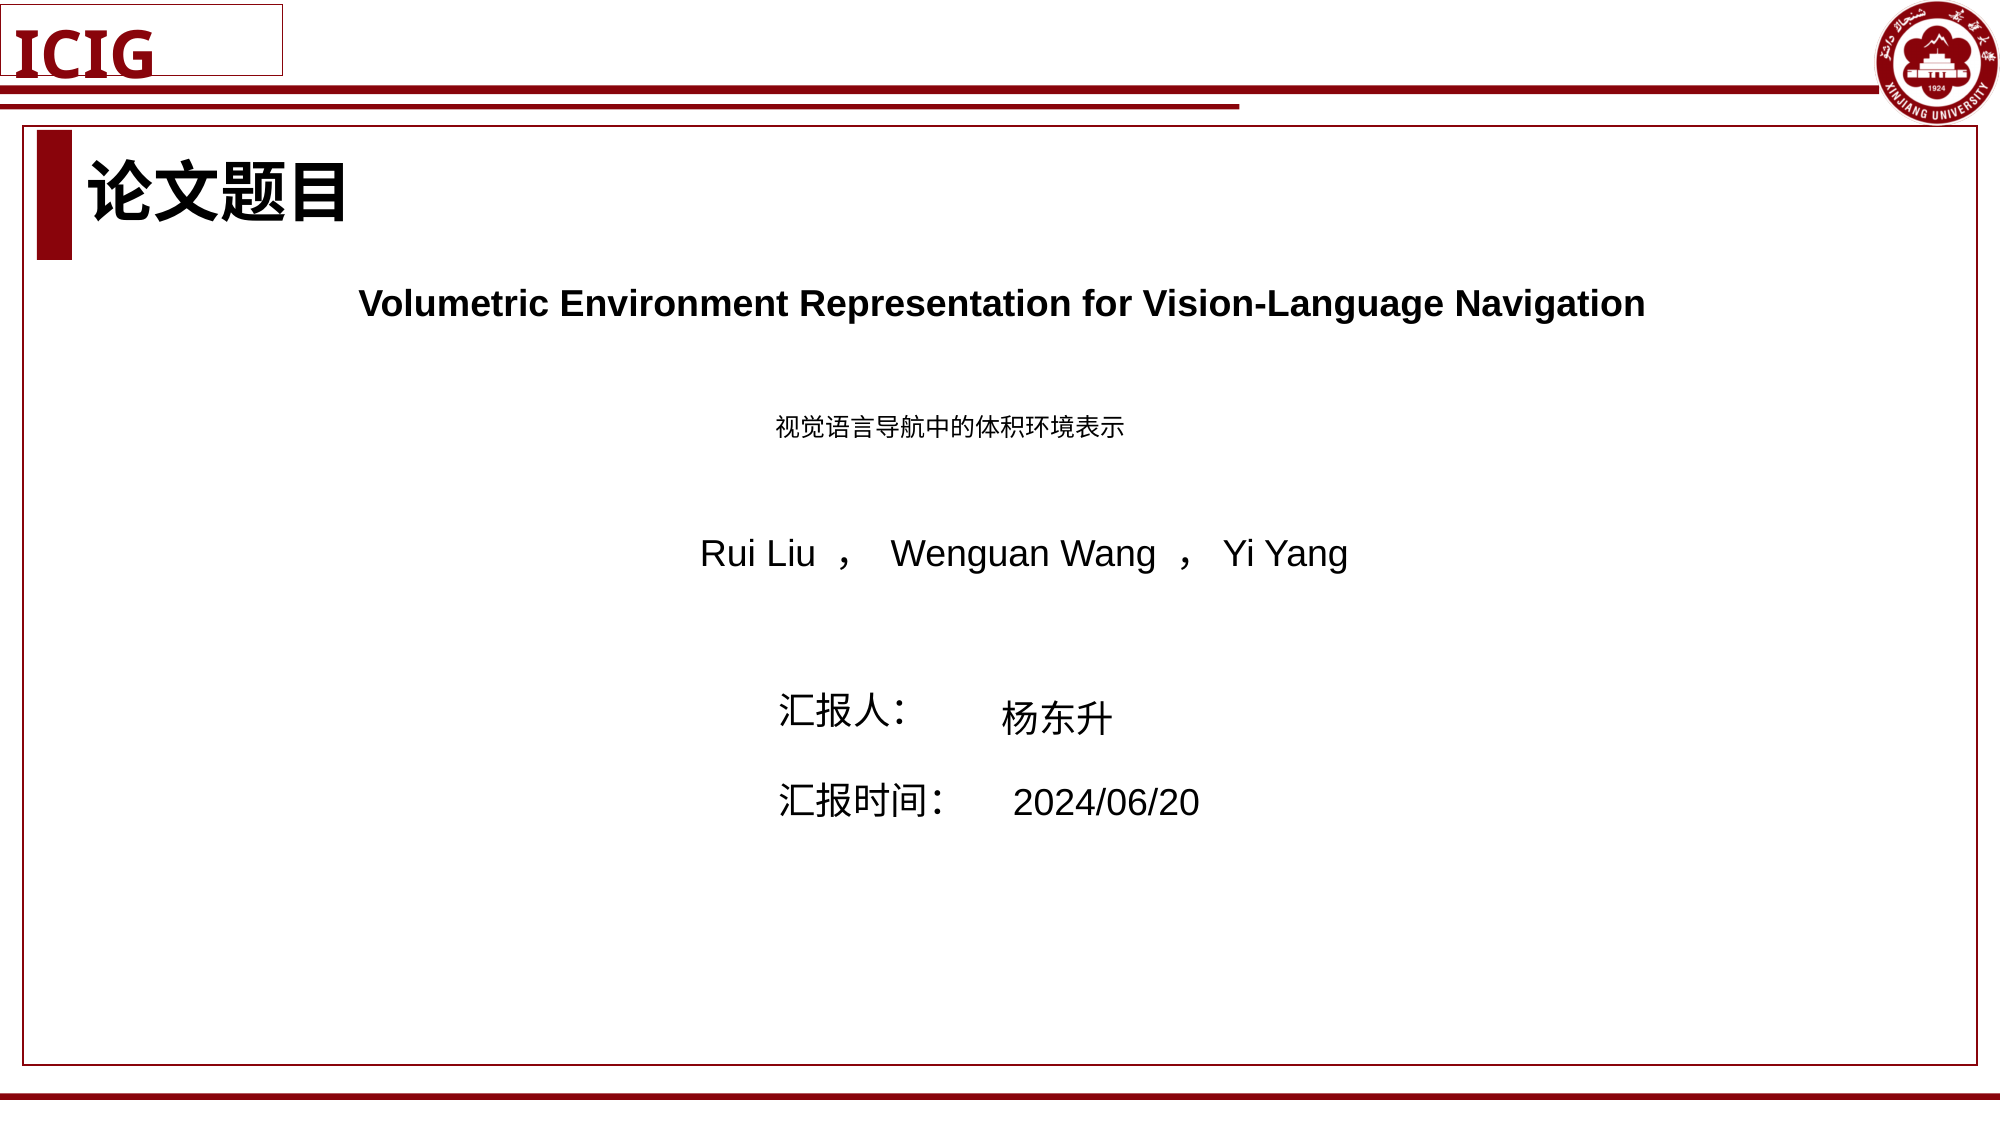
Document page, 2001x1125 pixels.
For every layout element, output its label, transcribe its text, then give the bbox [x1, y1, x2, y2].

text_box [36, 129, 73, 261]
picture [1874, 0, 2000, 126]
text_box Rui Liu ， Wenguan Wang ，Yi Yang [118, 521, 1930, 581]
text_box 杨东升 [986, 687, 1240, 748]
text_box 视觉语言导航中的体积环境表示 [442, 403, 1459, 449]
text_box 汇报人： 汇报时间： [763, 679, 1010, 830]
text_box 2024/06/20 [998, 770, 1321, 831]
text_box [0, 85, 1874, 95]
text_box Volumetric Environment Representation for Vision-Language Navigation [37, 271, 1969, 331]
text_box [0, 1093, 2000, 1100]
text_box [0, 104, 1240, 110]
text_box [22, 125, 1978, 1066]
text_box ICIG [0, 4, 283, 76]
